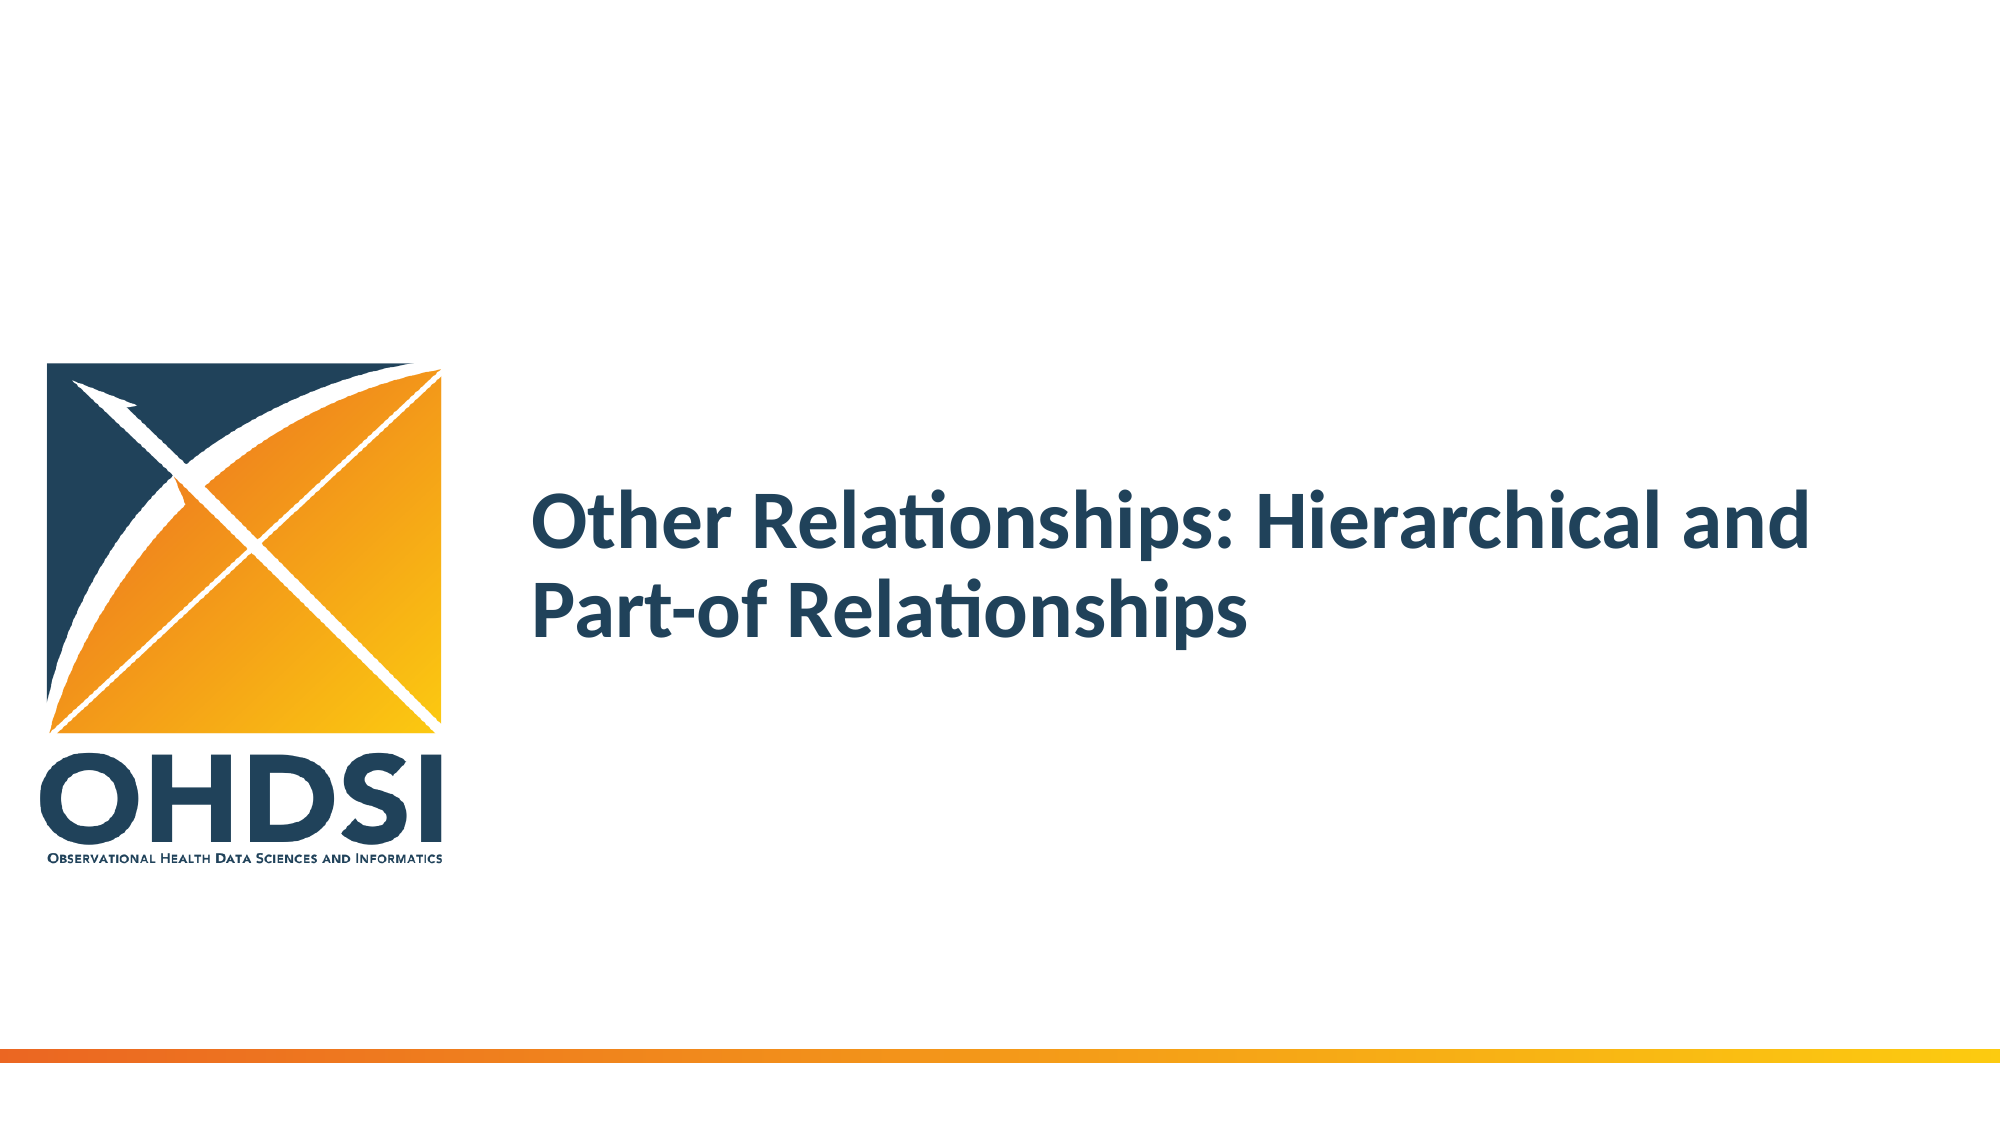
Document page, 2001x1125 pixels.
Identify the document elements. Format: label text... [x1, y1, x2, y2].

title Other Relationships: Hierarchical and Part-of Relationships [516, 468, 1850, 657]
picture [0, 320, 494, 905]
